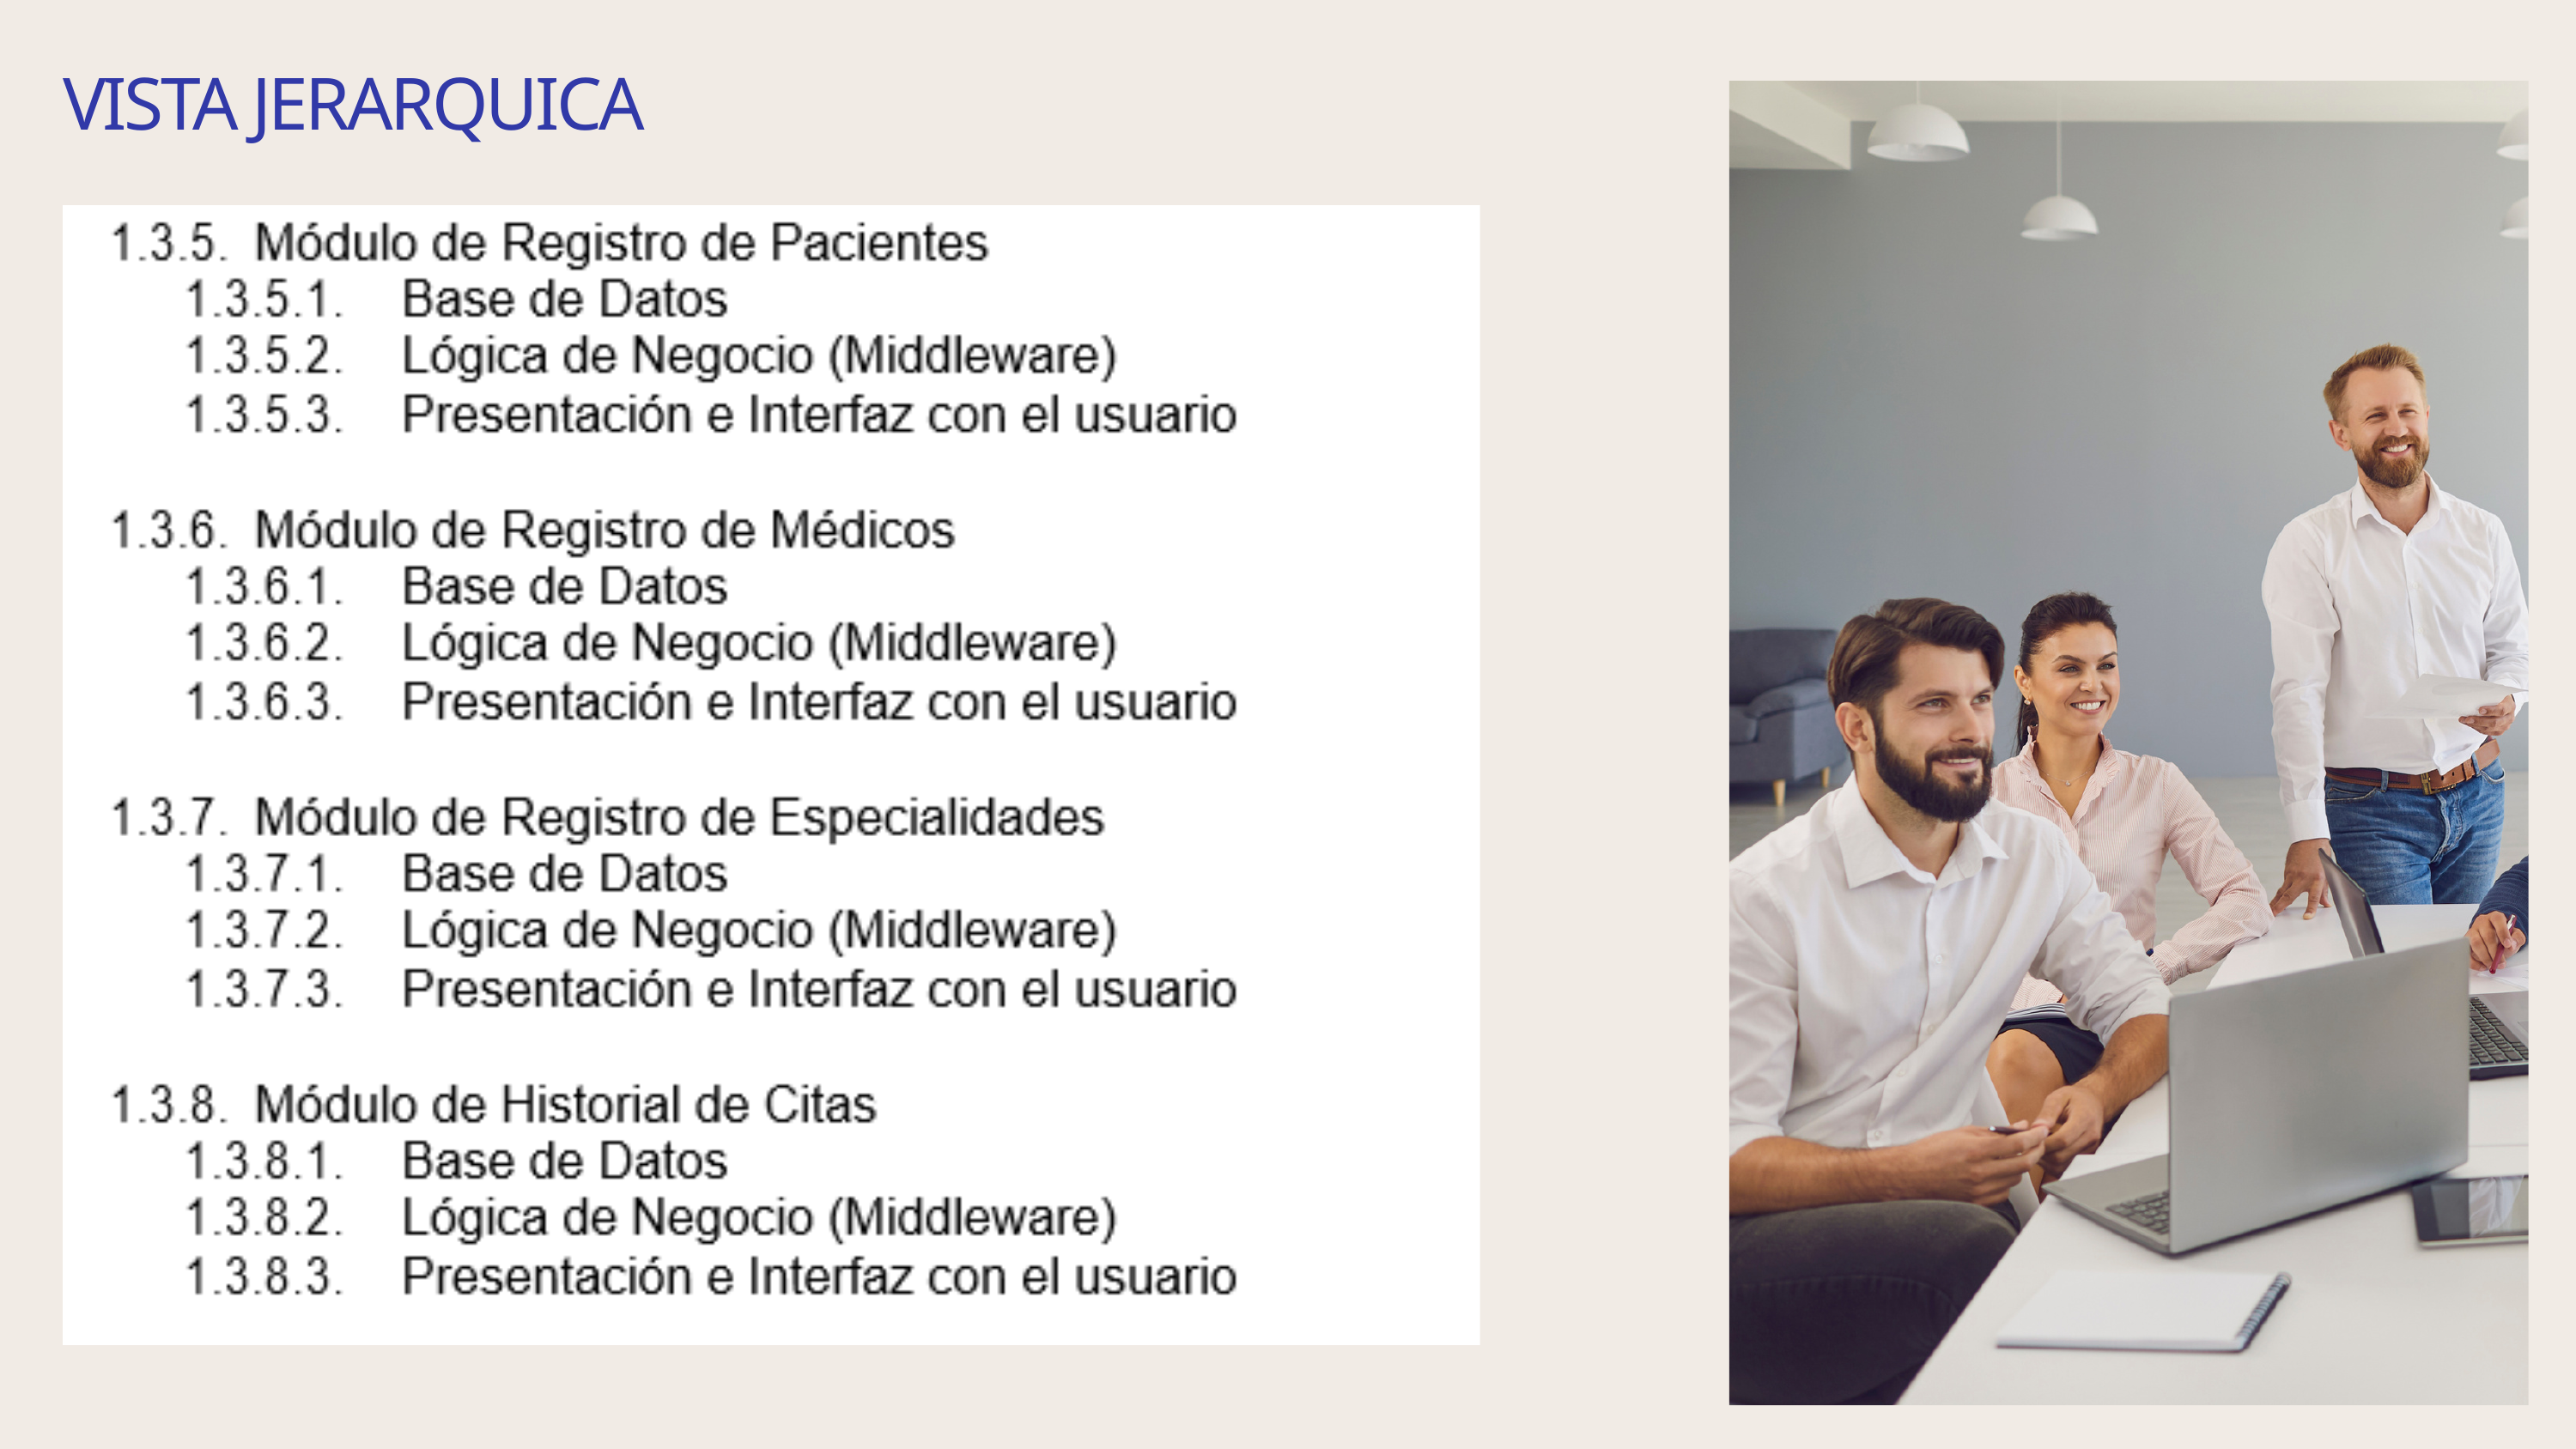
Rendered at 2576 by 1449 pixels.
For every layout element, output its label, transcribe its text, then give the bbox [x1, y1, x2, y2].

text_box [63, 205, 1480, 1345]
text_box VISTA JERARQUICA [63, 62, 1598, 145]
text_box [1728, 81, 2529, 1405]
